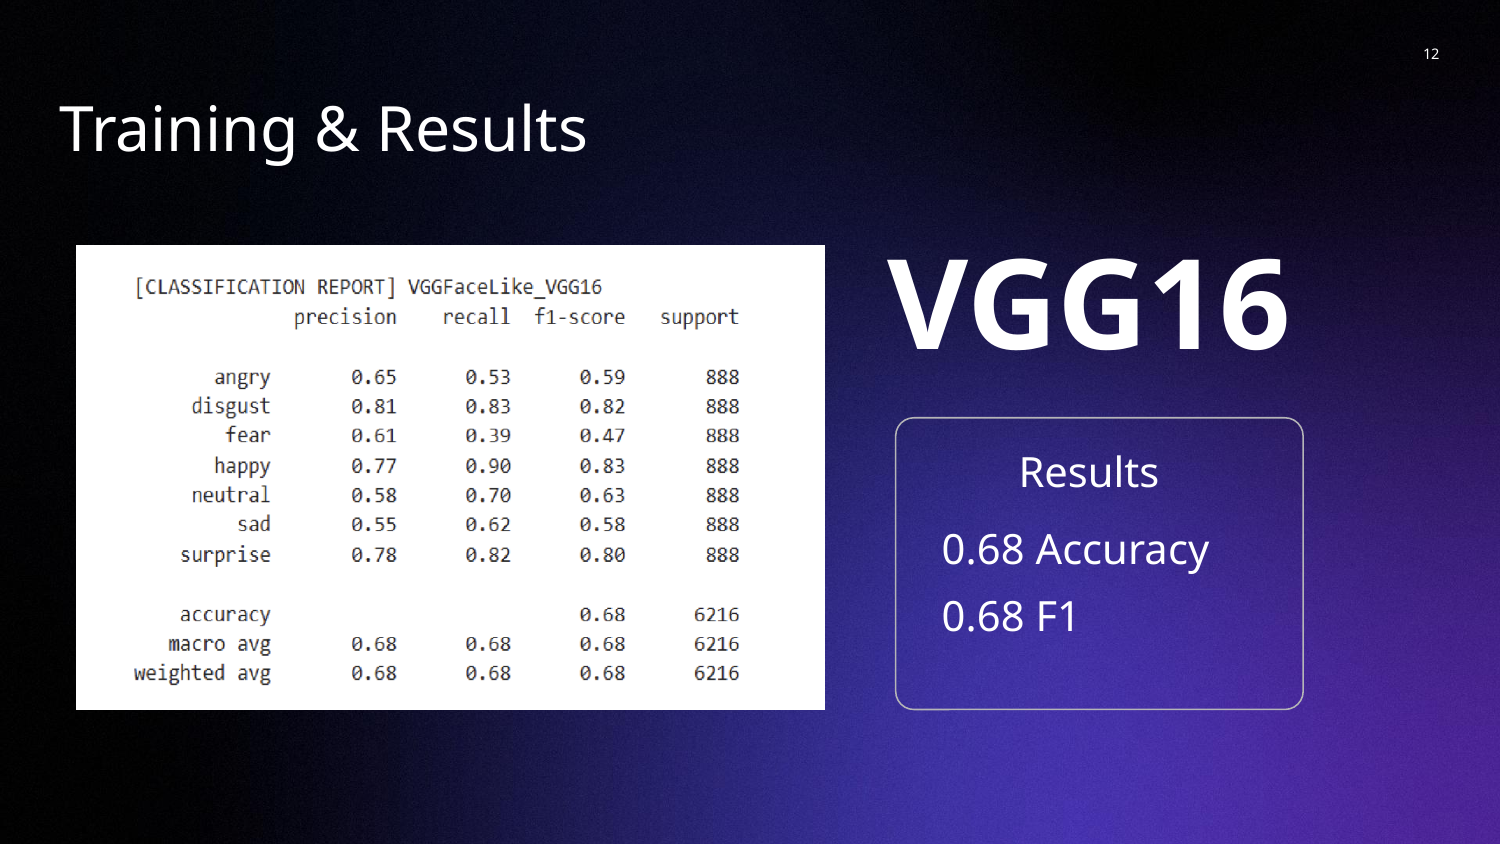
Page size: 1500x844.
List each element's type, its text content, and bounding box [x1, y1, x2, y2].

picture [0, 0, 1500, 844]
subtitle VGG16 [797, 198, 1381, 401]
subtitle Results [973, 438, 1205, 477]
list 0.68 Accuracy 0.68 F1 [941, 523, 1258, 650]
slide_number ‹#› [1349, 35, 1440, 75]
text_box [895, 417, 1304, 710]
subtitle Training & Results [59, 89, 726, 174]
